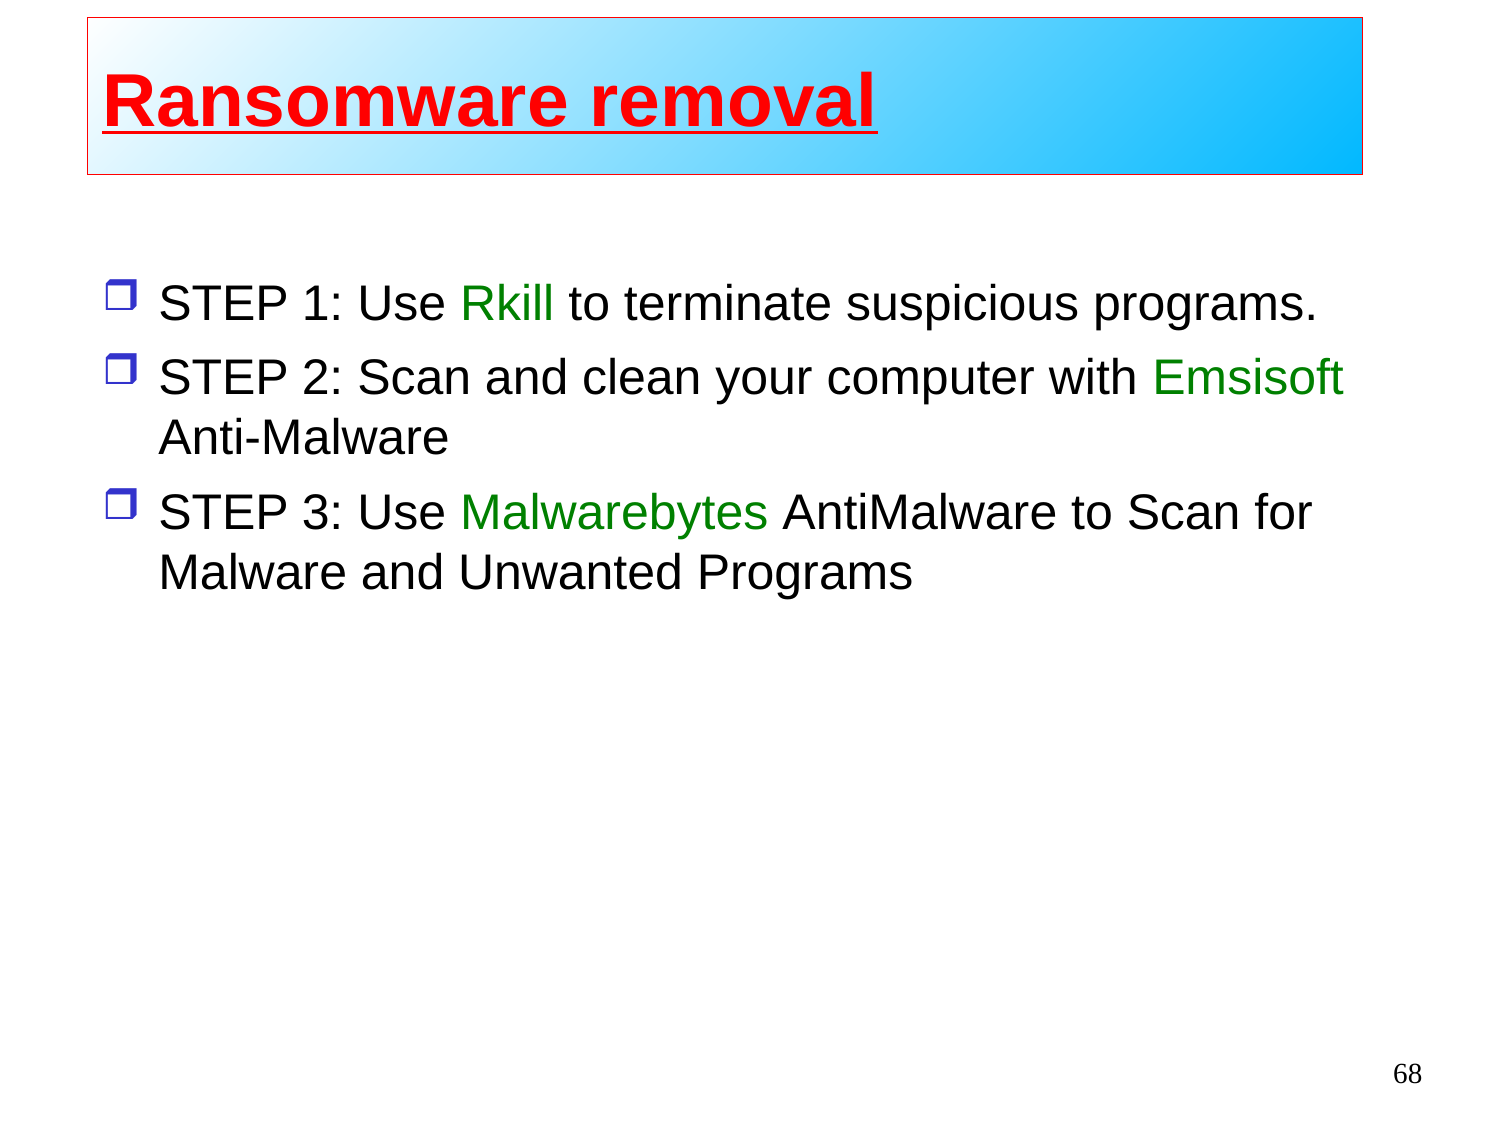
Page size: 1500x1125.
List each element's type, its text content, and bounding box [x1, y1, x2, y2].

list STEP 1: Use Rkill to terminate suspicious programs. STEP 2: Scan and clean your computer with Emsisoft Anti-Malware STEP 3: Use Malwarebytes AntiMalware to Scan for Malware and Unwanted Programs [87, 262, 1363, 1025]
title Ransomware removal [87, 17, 1363, 175]
